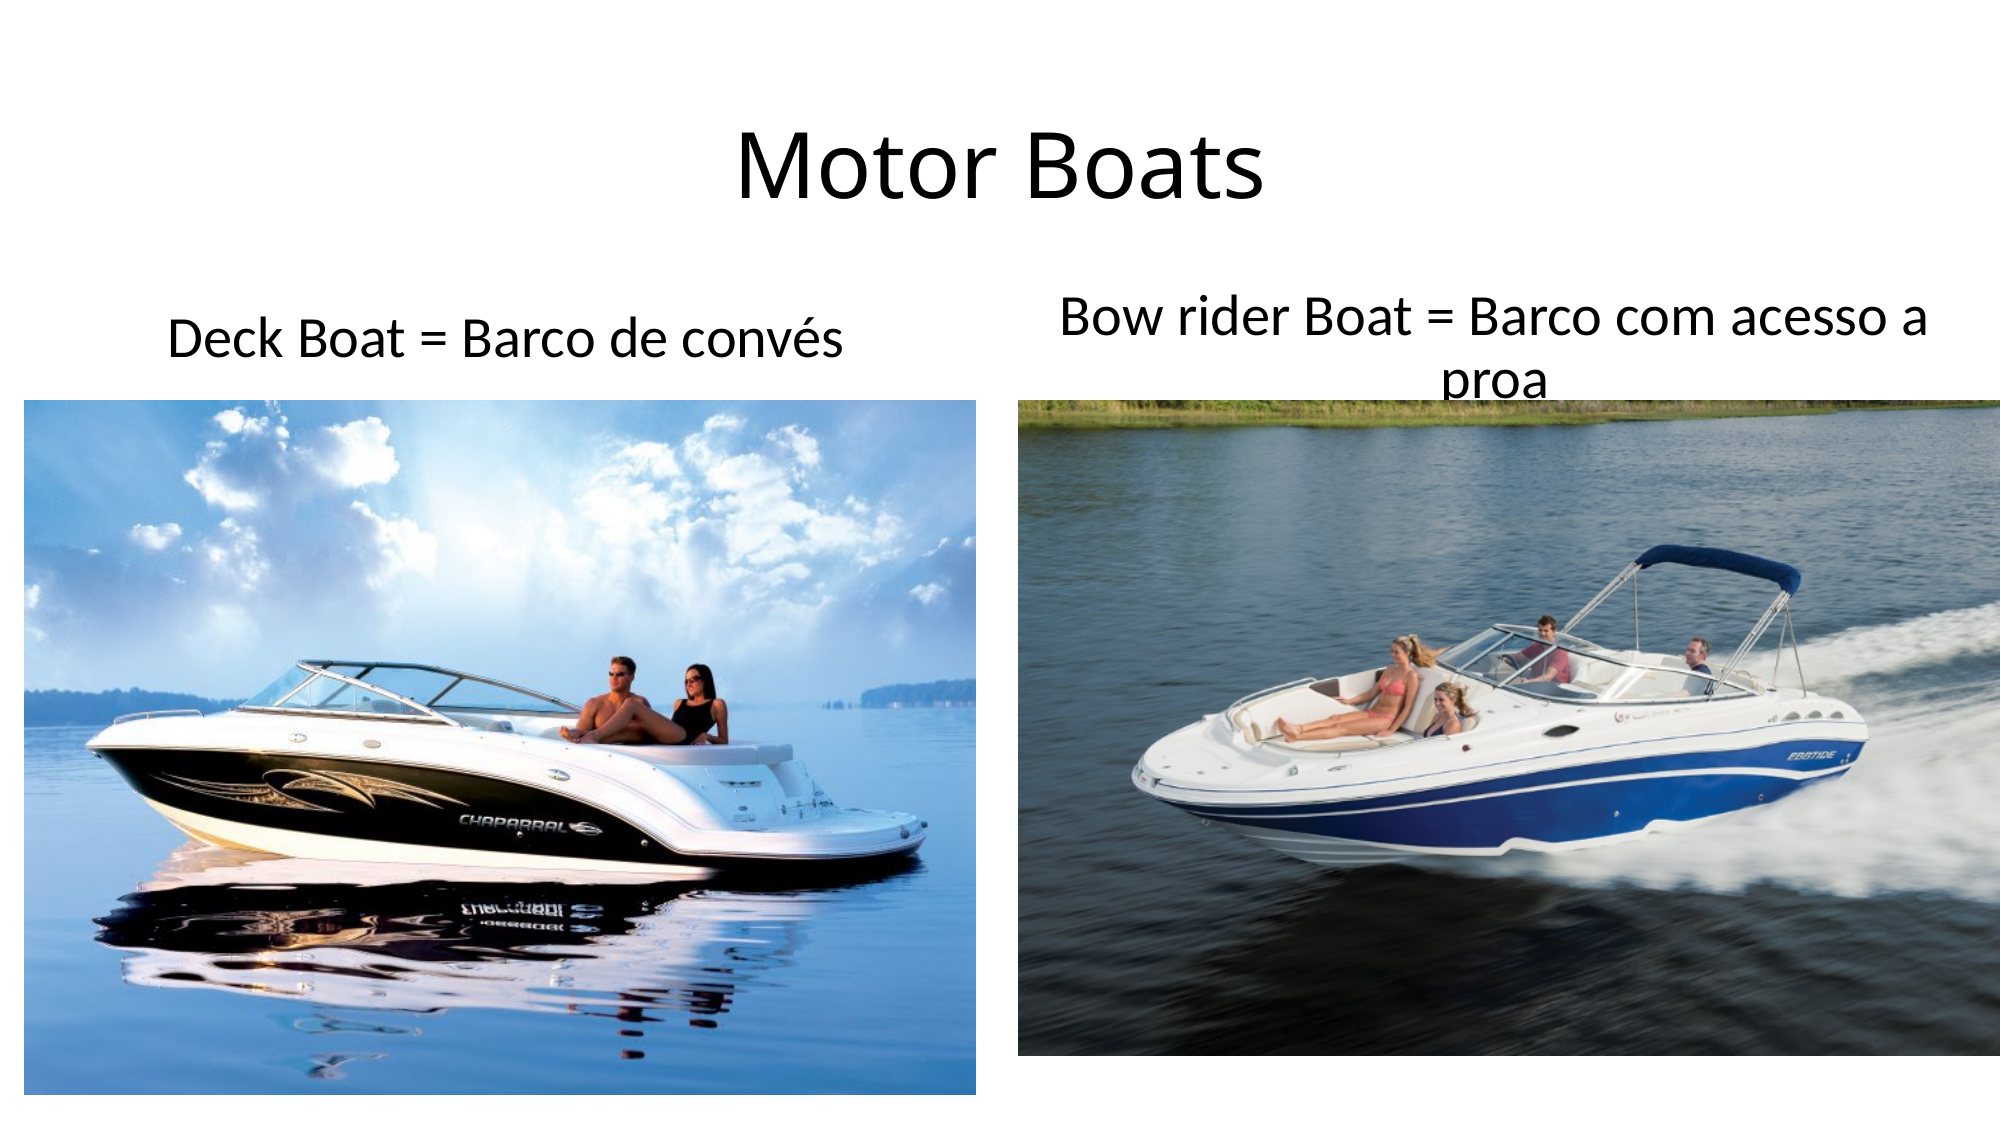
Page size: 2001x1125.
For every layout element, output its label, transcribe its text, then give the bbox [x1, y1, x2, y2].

picture [24, 400, 976, 1095]
list Deck Boat = Barco de convés [24, 299, 988, 1014]
title Motor Boats [137, 59, 1863, 278]
list Bow rider Boat = Barco com acesso a proa [1012, 277, 1978, 1014]
picture [1018, 400, 2000, 1056]
